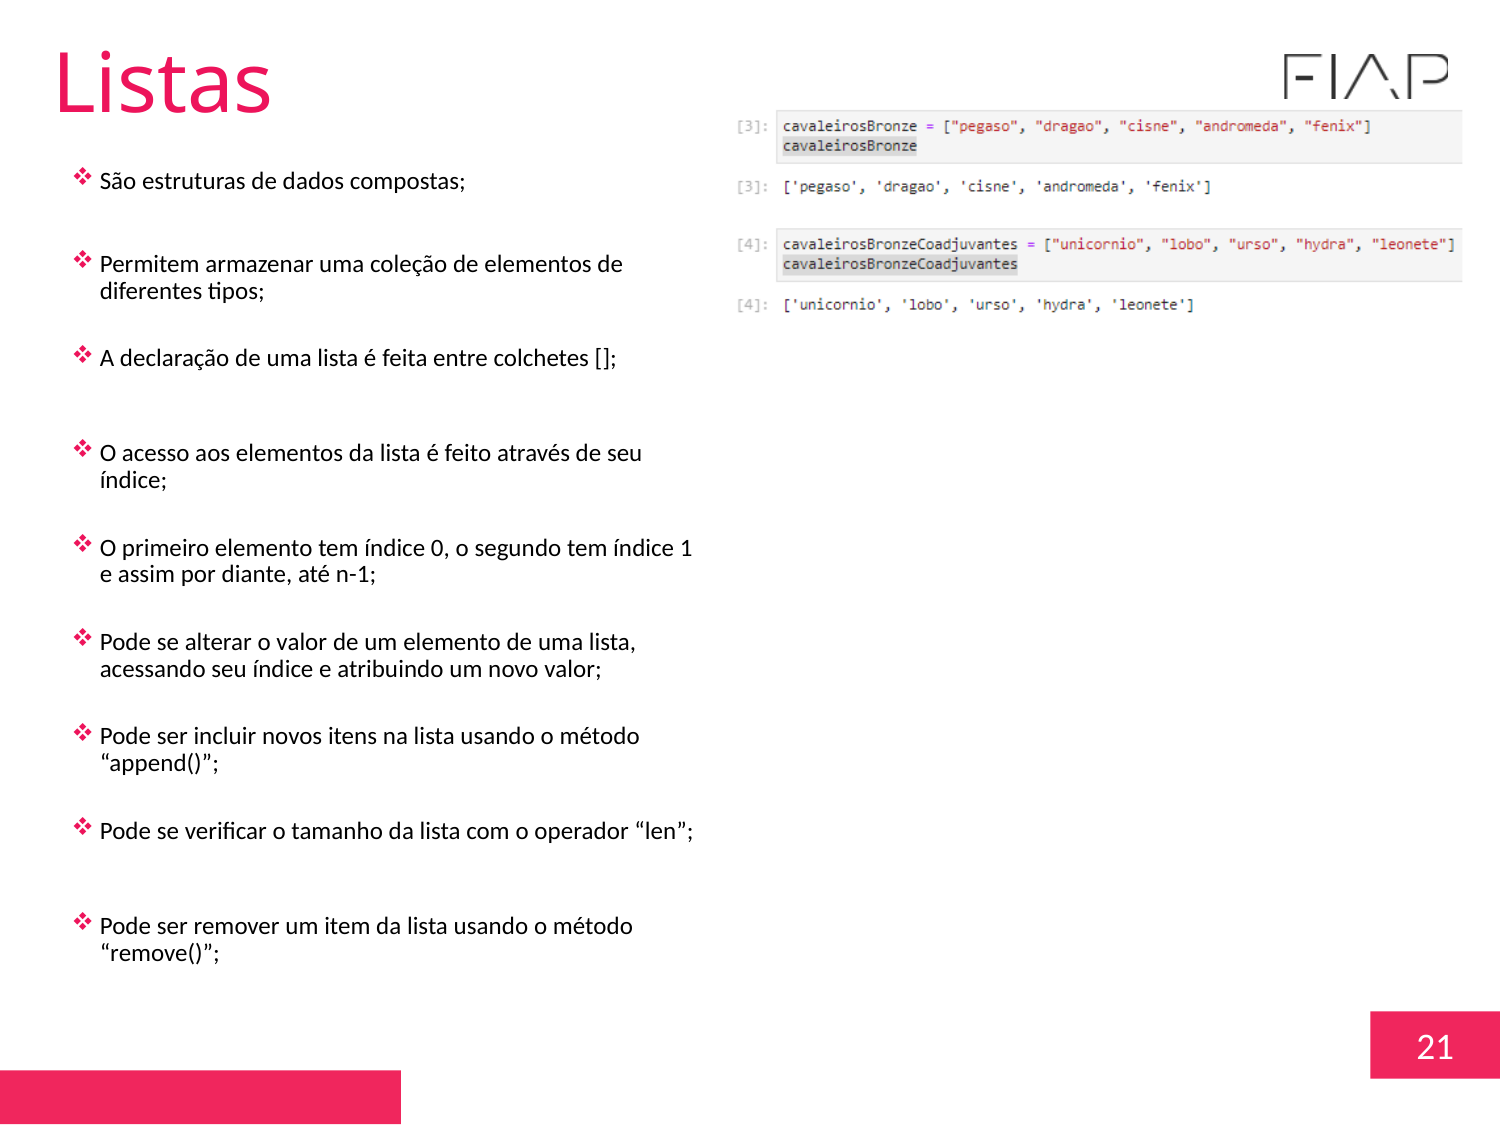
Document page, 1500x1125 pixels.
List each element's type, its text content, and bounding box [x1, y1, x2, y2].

picture [729, 101, 1463, 327]
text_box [64, 160, 714, 231]
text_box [64, 243, 714, 315]
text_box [64, 622, 714, 693]
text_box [64, 433, 714, 504]
text_box Listas [37, 21, 1152, 137]
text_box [64, 811, 714, 882]
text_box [64, 527, 714, 598]
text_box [64, 905, 714, 976]
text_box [64, 338, 714, 409]
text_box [64, 716, 714, 787]
